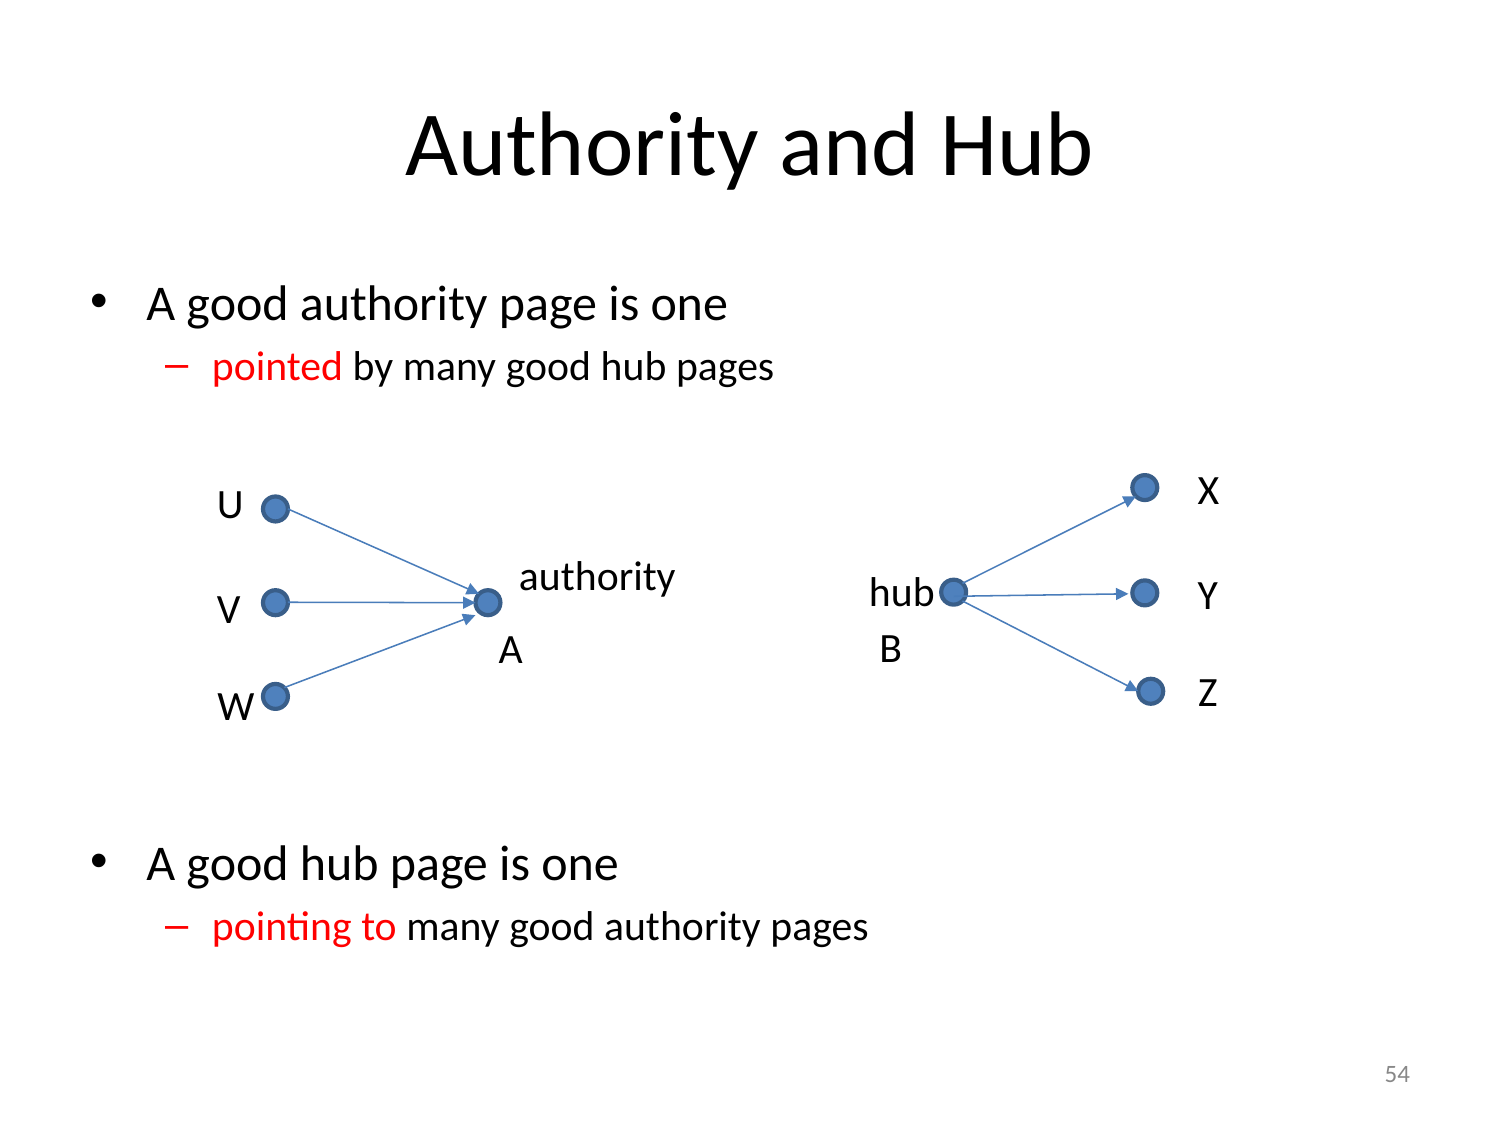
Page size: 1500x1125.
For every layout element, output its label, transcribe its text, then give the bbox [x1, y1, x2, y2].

list A good authority page is one pointed by many good hub pages A good hub page is one pointing to many good authority pages [75, 262, 1425, 1005]
text_box authority [504, 541, 693, 607]
text_box V [201, 574, 257, 640]
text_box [287, 508, 480, 595]
text_box [1140, 678, 1164, 704]
text_box [1132, 475, 1158, 501]
text_box Y [1182, 560, 1234, 626]
text_box B [864, 613, 918, 679]
text_box [262, 496, 288, 522]
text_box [284, 614, 476, 688]
text_box [262, 590, 287, 616]
text_box Z [1183, 656, 1234, 722]
text_box U [201, 469, 260, 535]
title Authority and Hub [75, 45, 1425, 233]
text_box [962, 496, 1137, 584]
text_box hub [853, 557, 951, 623]
text_box [951, 579, 960, 594]
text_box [953, 593, 1129, 597]
text_box A [483, 614, 539, 680]
text_box W [202, 670, 270, 736]
text_box [1132, 580, 1158, 606]
text_box X [1182, 455, 1235, 521]
text_box [270, 683, 288, 709]
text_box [962, 600, 1139, 692]
text_box [476, 590, 501, 615]
slide_number ‹#› [1074, 1042, 1425, 1103]
